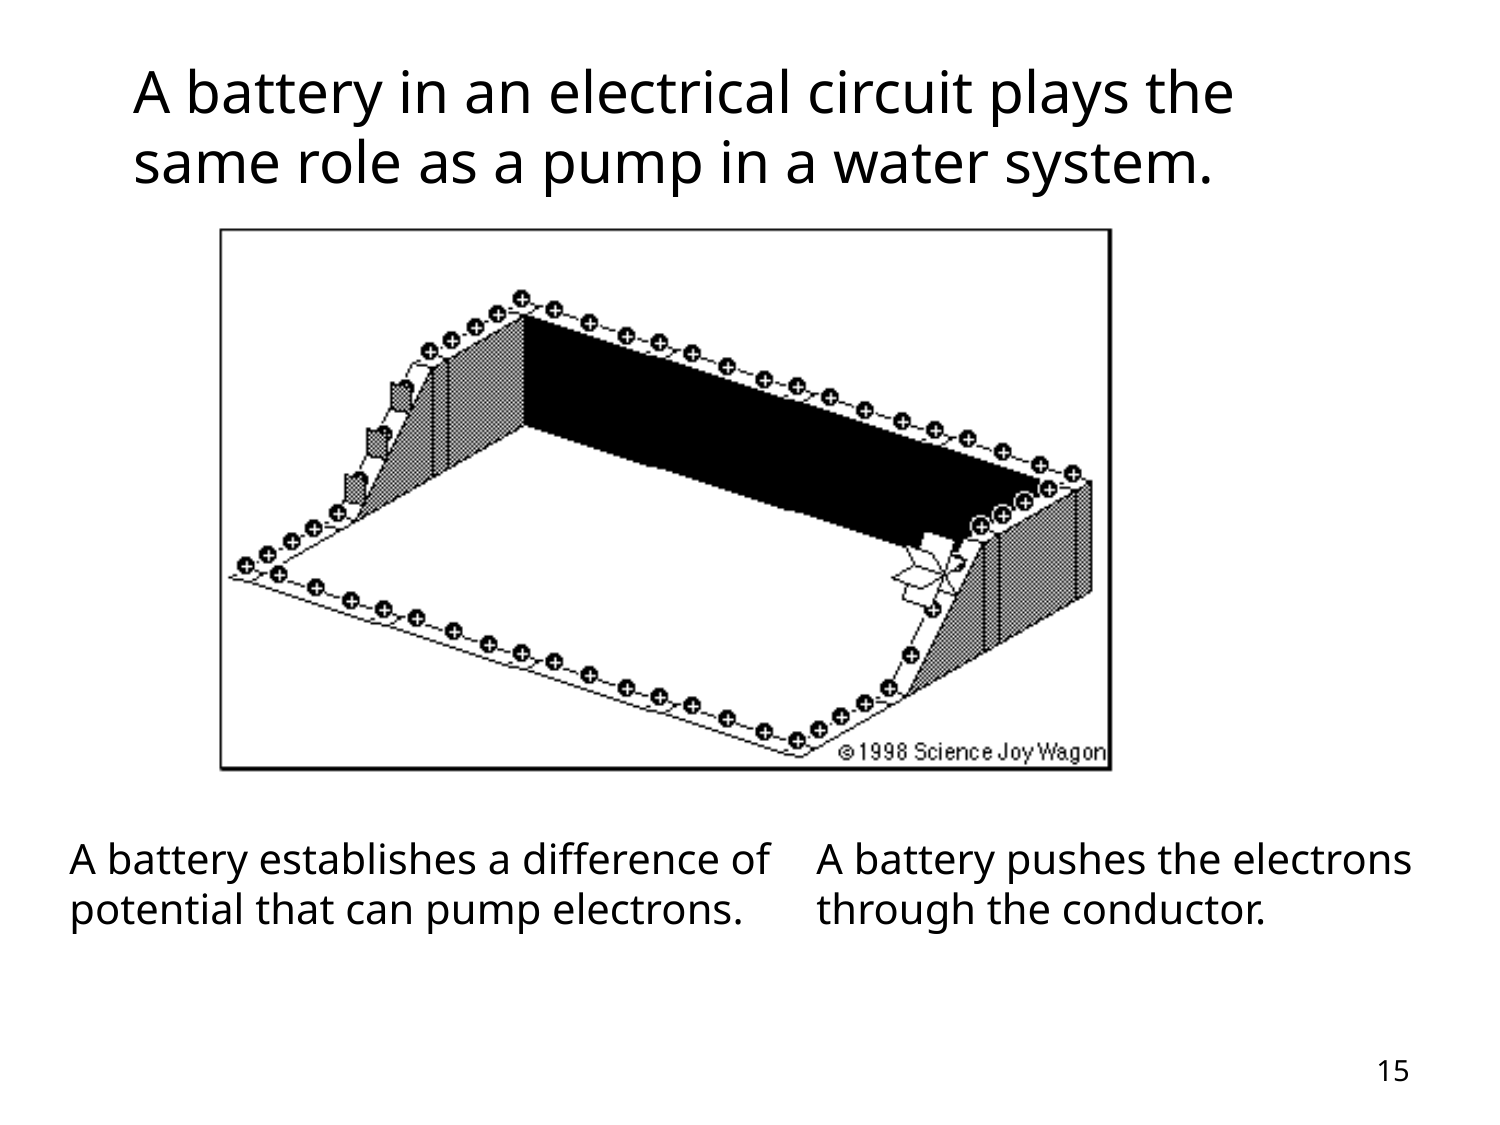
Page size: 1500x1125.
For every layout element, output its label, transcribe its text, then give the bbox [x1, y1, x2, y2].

title A battery in an electrical circuit plays the same role as a pump in a water system. [118, 42, 1394, 209]
text_box A battery pushes the electrons through the conductor. [801, 825, 1428, 941]
text_box A battery establishes a difference of potential that can pump electrons. [54, 825, 801, 941]
slide_number 15 [1074, 1042, 1425, 1103]
picture [218, 226, 1117, 776]
